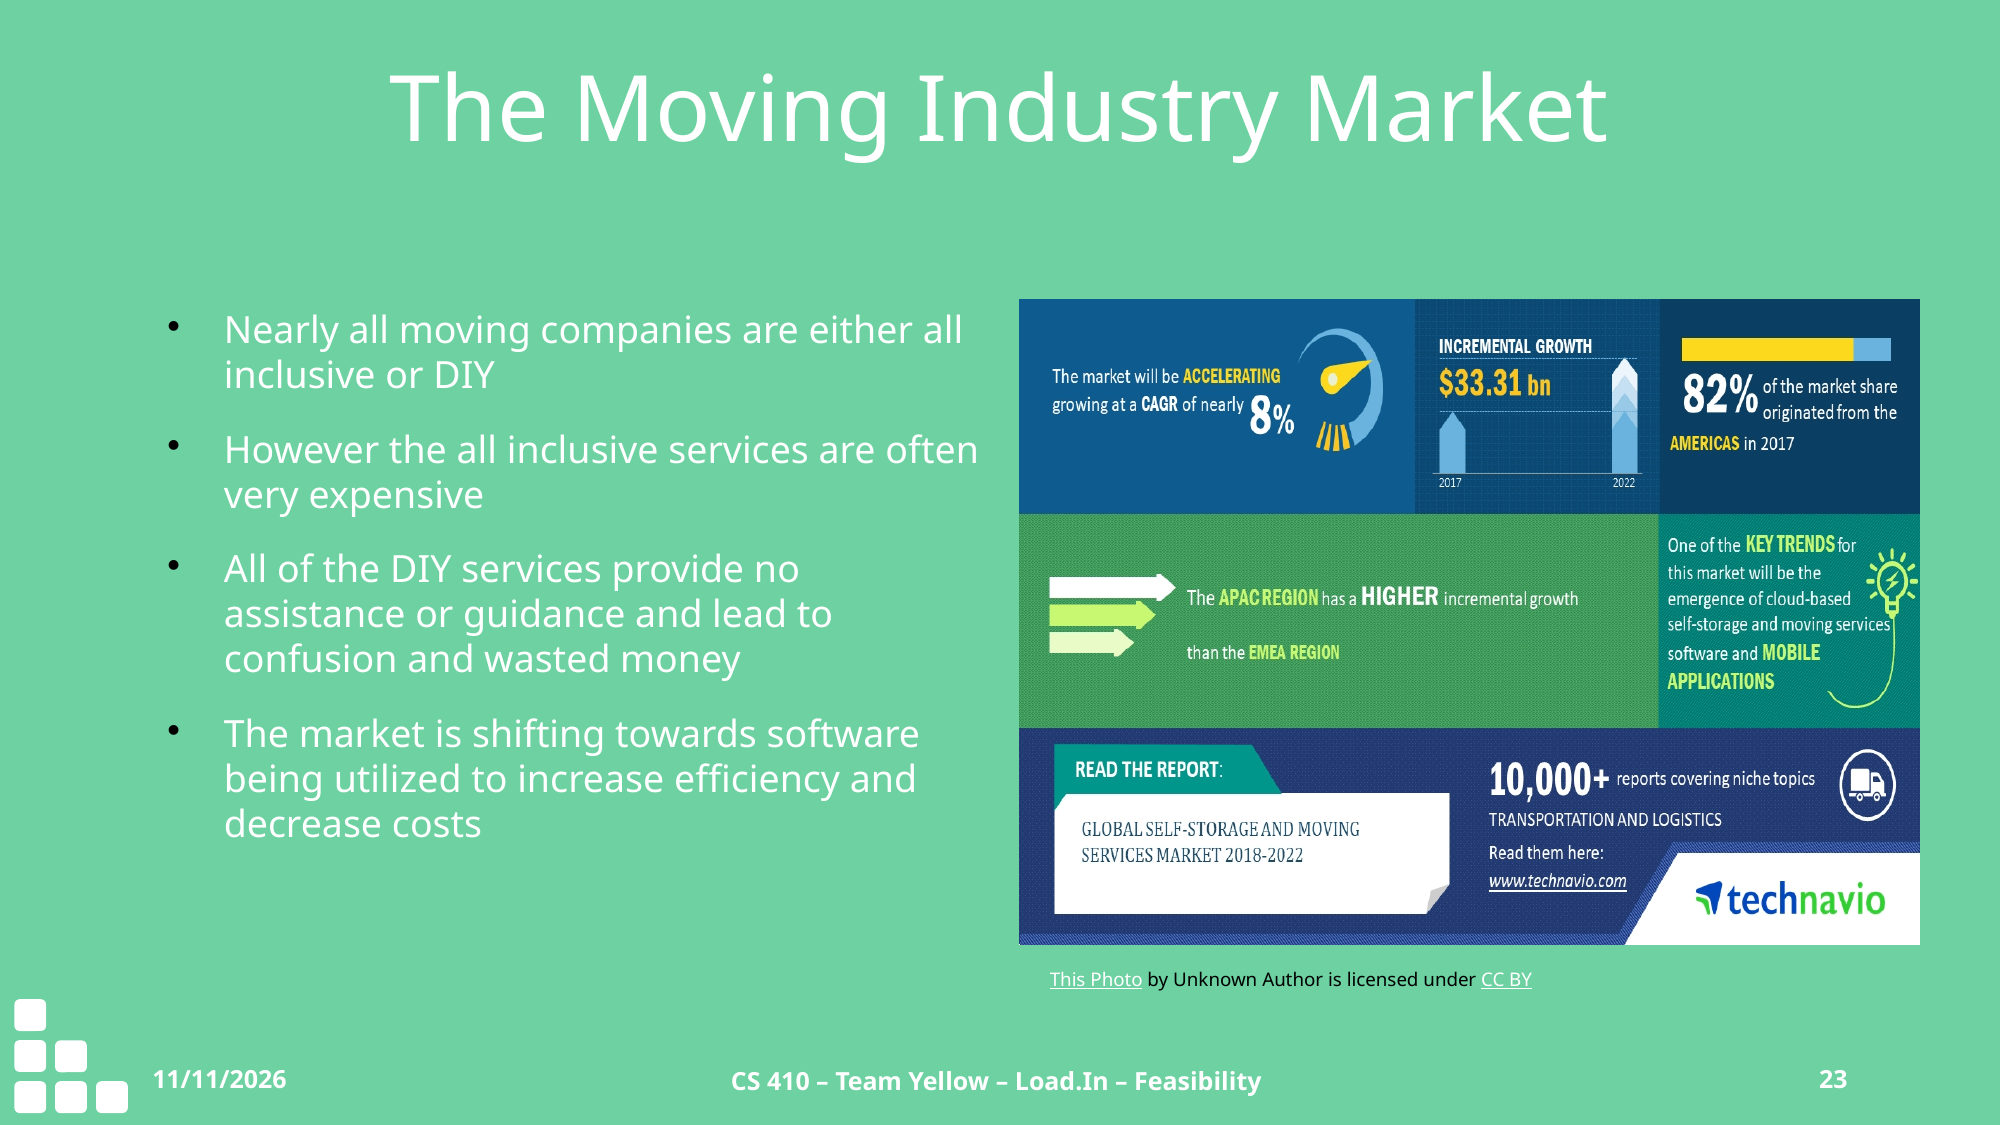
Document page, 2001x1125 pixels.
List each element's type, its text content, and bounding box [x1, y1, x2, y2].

text_box The Moving Industry Market [137, 0, 1863, 210]
text_box 10/13/2020 [137, 1035, 588, 1125]
picture [1018, 299, 1921, 946]
text_box This Photo by Unknown Author is licensed under CC BY [1034, 959, 1920, 1002]
text_box CS 410 – Team Yellow – Load.In – Feasibility [662, 1035, 1338, 1125]
text_box 23 [1412, 1035, 1863, 1125]
text_box Nearly all moving companies are either all inclusive or DIY However the all inclusive services are often very expensive All of the DIY services provide no assistance or guidance and lead to confusion and wasted money The market is shifting towards software being utilized to increase efficiency and decrease costs [148, 306, 990, 885]
